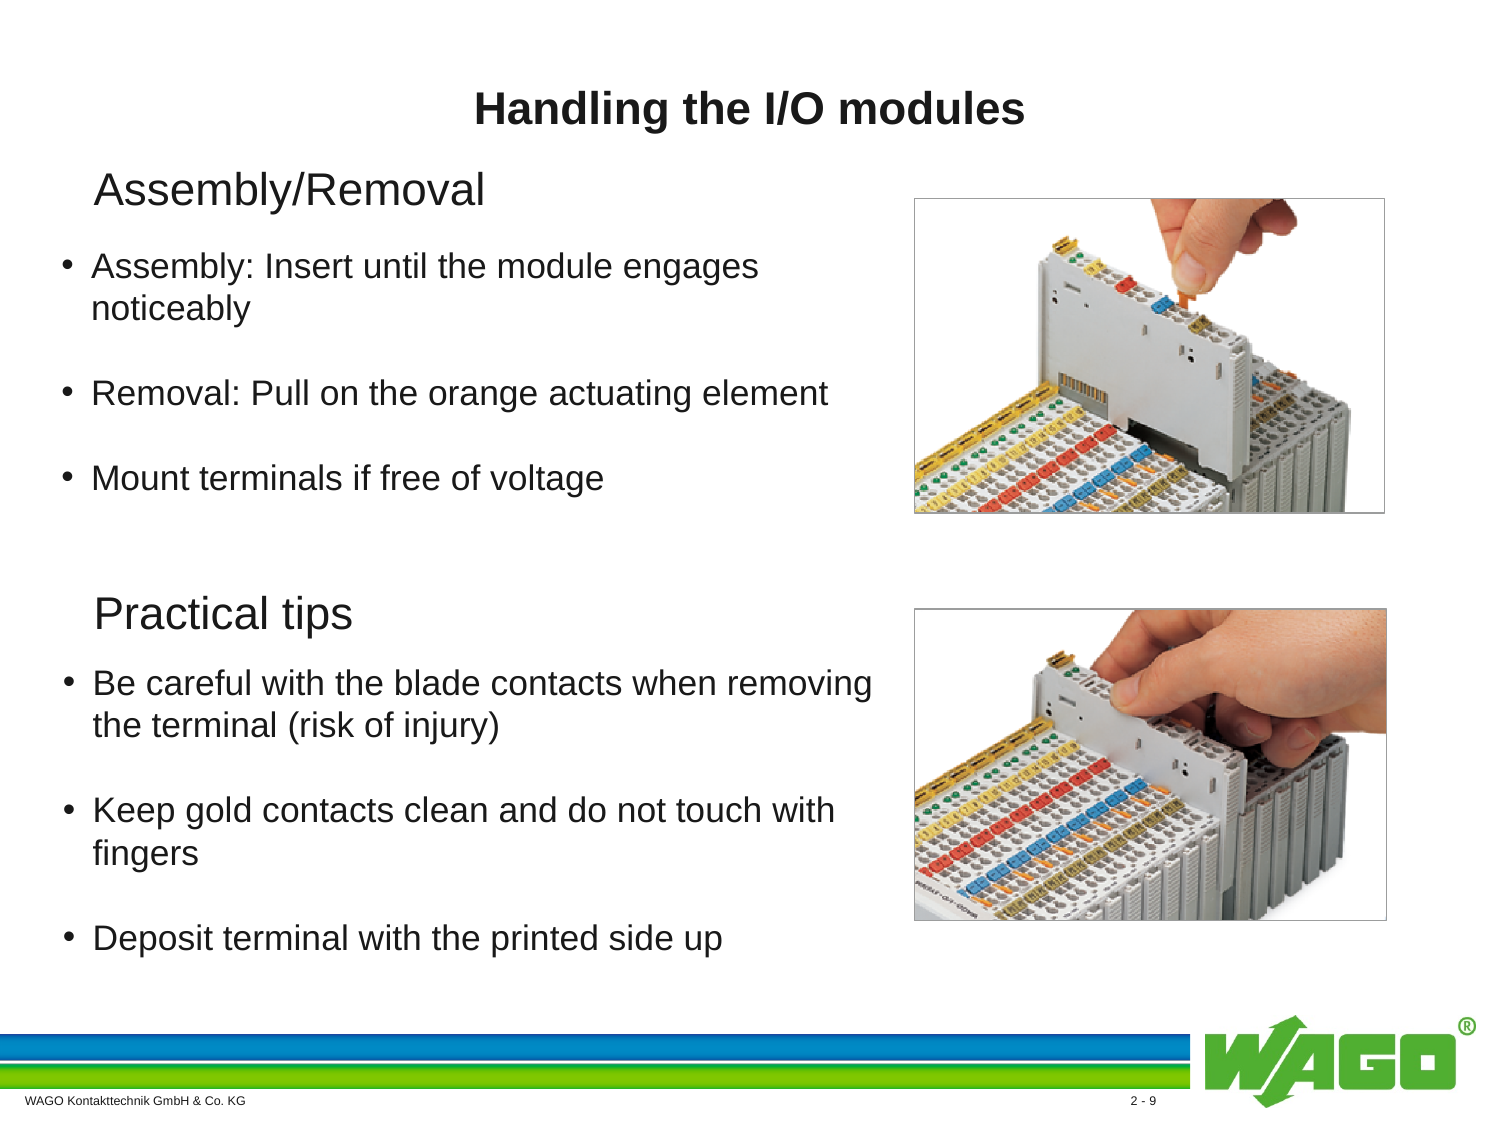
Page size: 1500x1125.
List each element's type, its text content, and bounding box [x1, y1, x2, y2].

text_box Assembly/Removal [78, 151, 569, 222]
picture [914, 609, 1386, 921]
text_box Practical tips [78, 575, 389, 646]
title Handling the I/O modules [56, 71, 1444, 146]
picture [1205, 1015, 1476, 1108]
picture [914, 198, 1385, 513]
text_box Be careful with the blade contacts when removing the terminal (risk of injury) Keep gold contacts clean and do not touch with fingers Deposit terminal with the printed side up [47, 652, 899, 1008]
text_box Assembly: Insert until the module engages noticeably Removal: Pull on the orange actuating element Mount terminals if free of voltage [46, 235, 898, 548]
